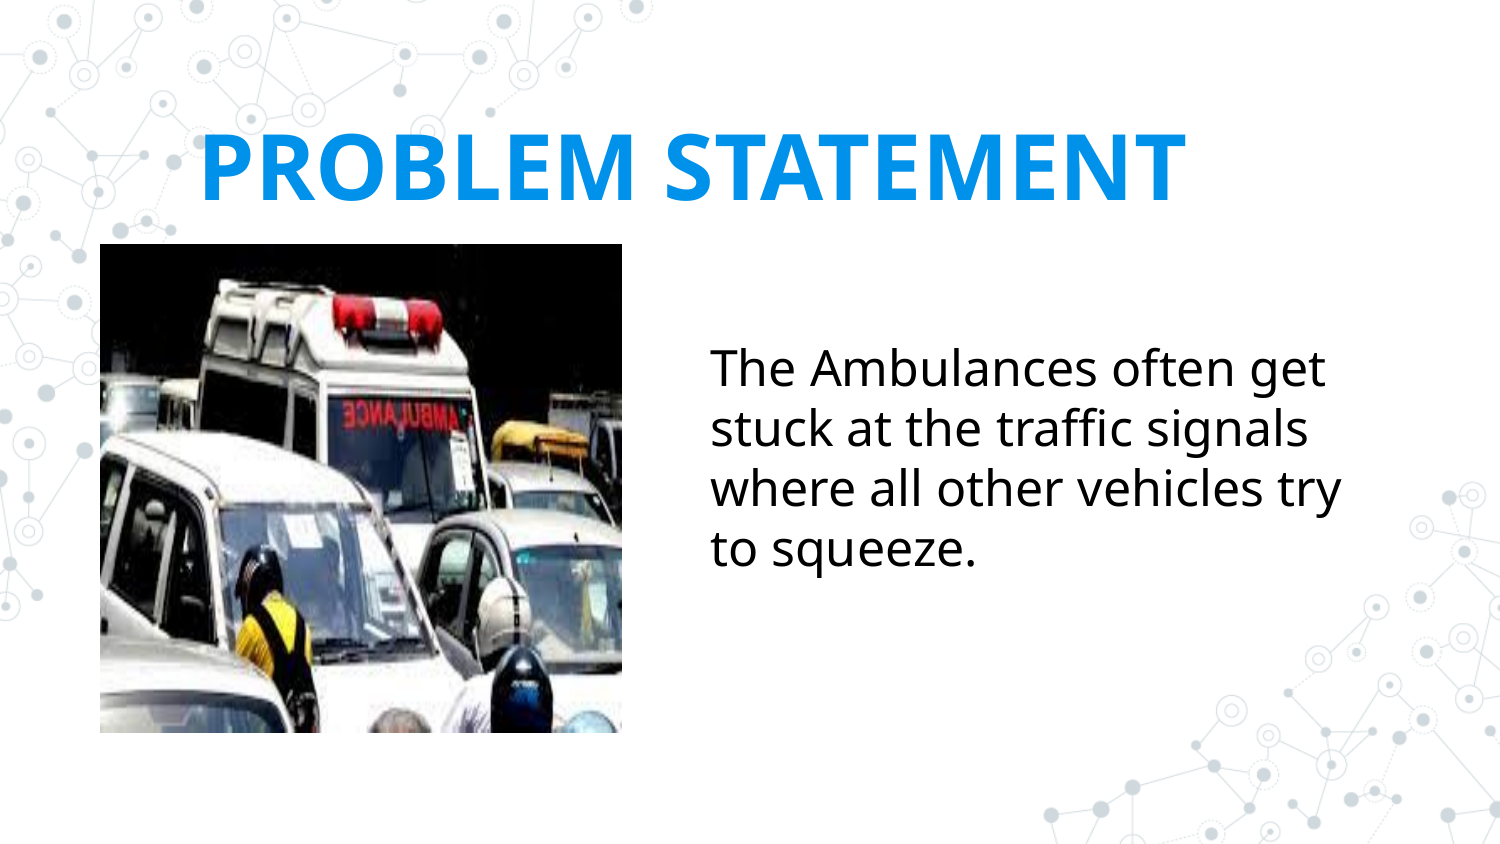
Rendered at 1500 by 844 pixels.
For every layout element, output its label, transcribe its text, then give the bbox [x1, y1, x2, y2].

text_box The Ambulances often get stuck at the traffic signals where all other vehicles try to squeeze. [695, 328, 1368, 644]
picture [0, 0, 1500, 844]
slide_number [1378, 779, 1469, 844]
title PROBLEM STATEMENT [183, 43, 1368, 235]
